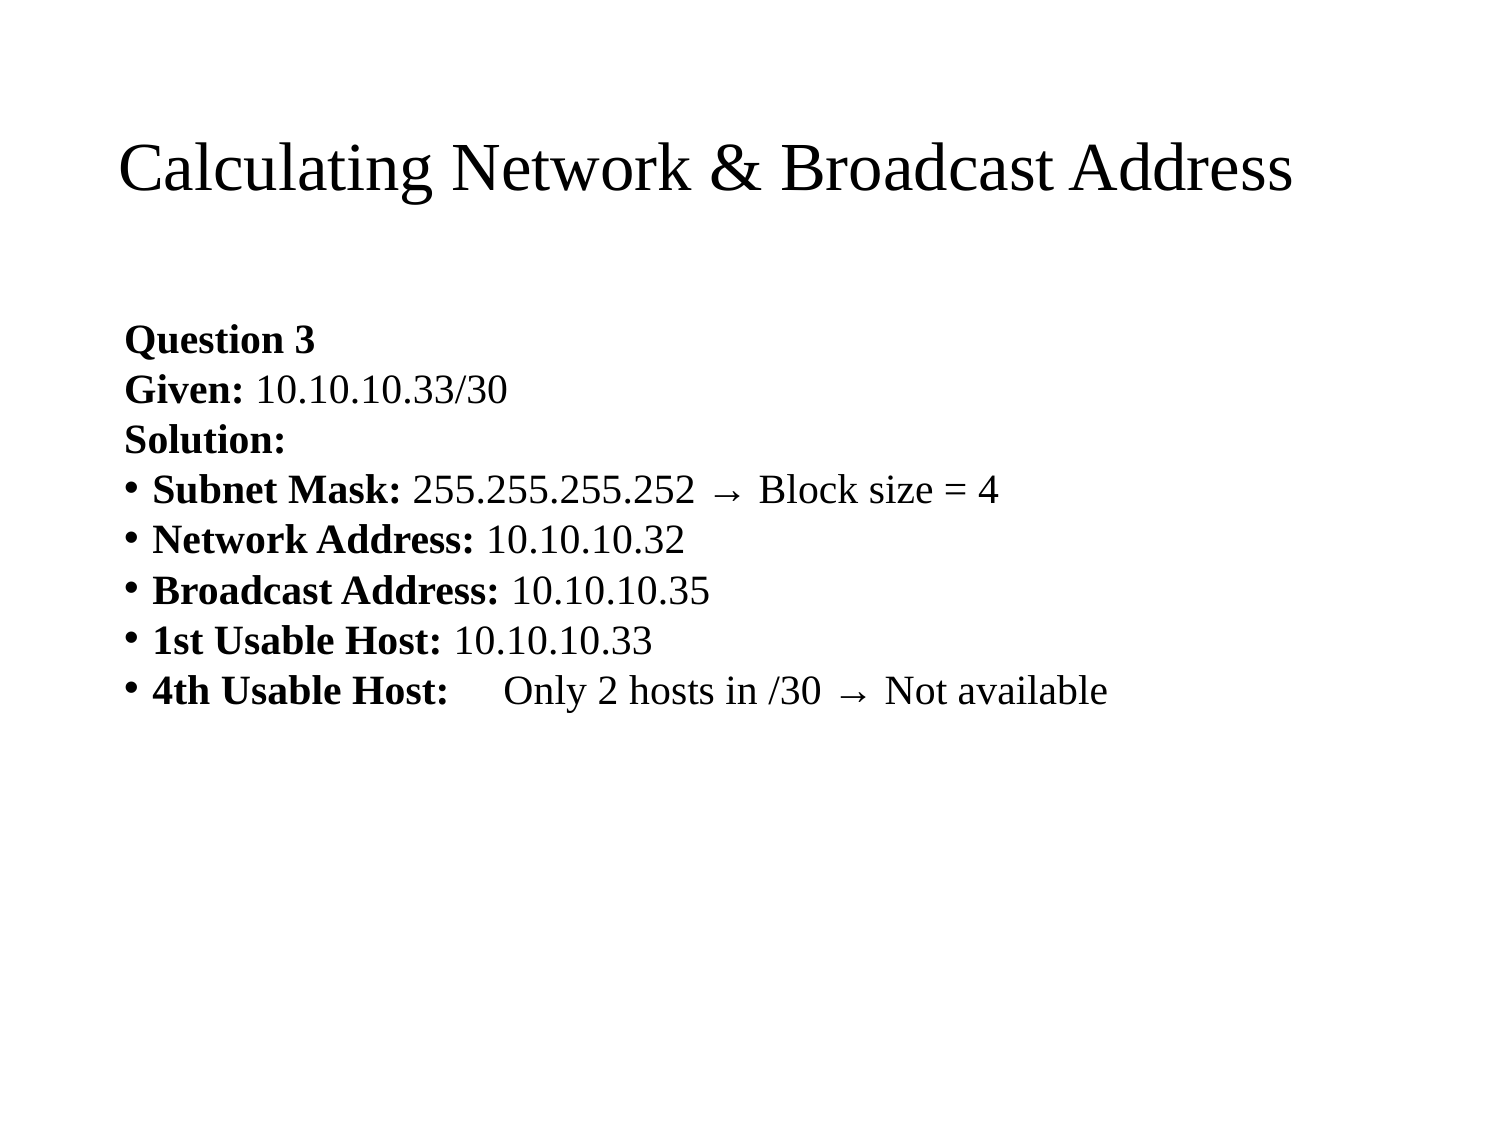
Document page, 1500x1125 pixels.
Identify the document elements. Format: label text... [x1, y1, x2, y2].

list Question 3 Given: 10.10.10.33/30 Solution: Subnet Mask: 255.255.255.252 → Block size = 4 Network Address: 10.10.10.32 Broadcast Address: 10.10.10.35 1st Usable Host: 10.10.10.33 4th Usable Host: ❌ Only 2 hosts in /30 → Not available [109, 211, 1154, 864]
title Calculating Network & Broadcast Address [103, 59, 1397, 278]
